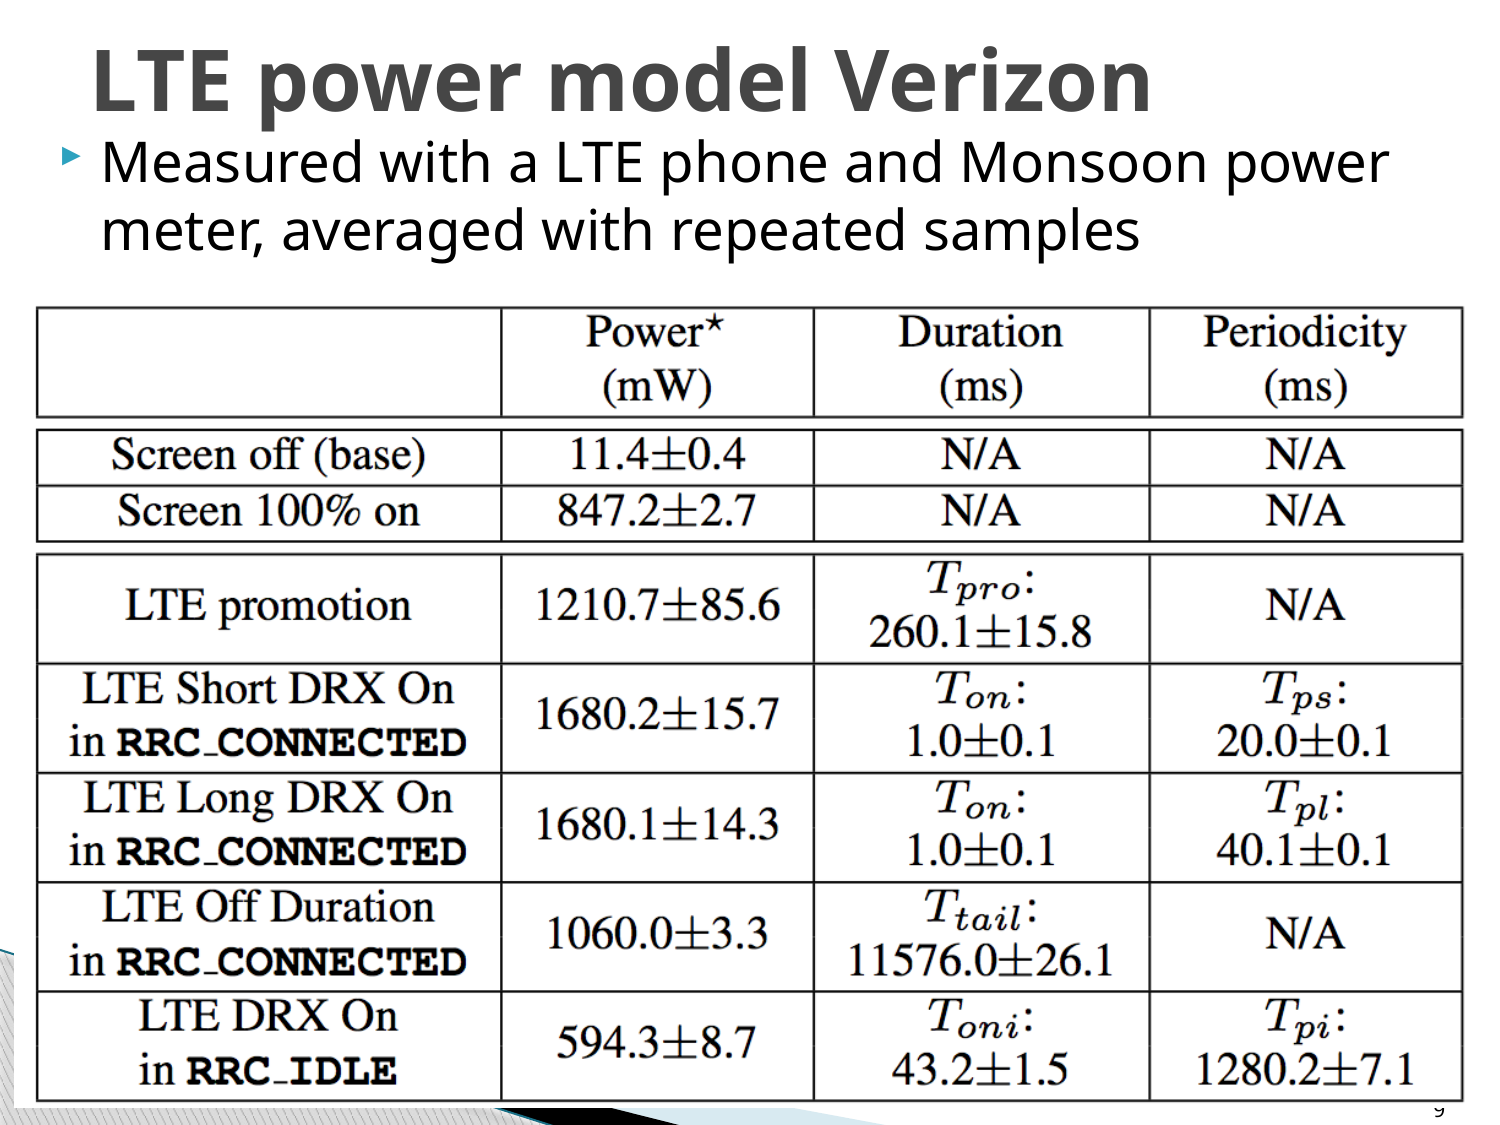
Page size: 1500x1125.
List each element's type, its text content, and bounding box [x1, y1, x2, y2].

picture [14, 289, 1479, 1108]
title LTE power model Verizon [75, 17, 1425, 137]
table_cell [0, 953, 9, 958]
list Measured with a LTE phone and Monsoon power meter, averaged with repeated samples [26, 119, 1432, 289]
table_cell [521, 1118, 542, 1125]
